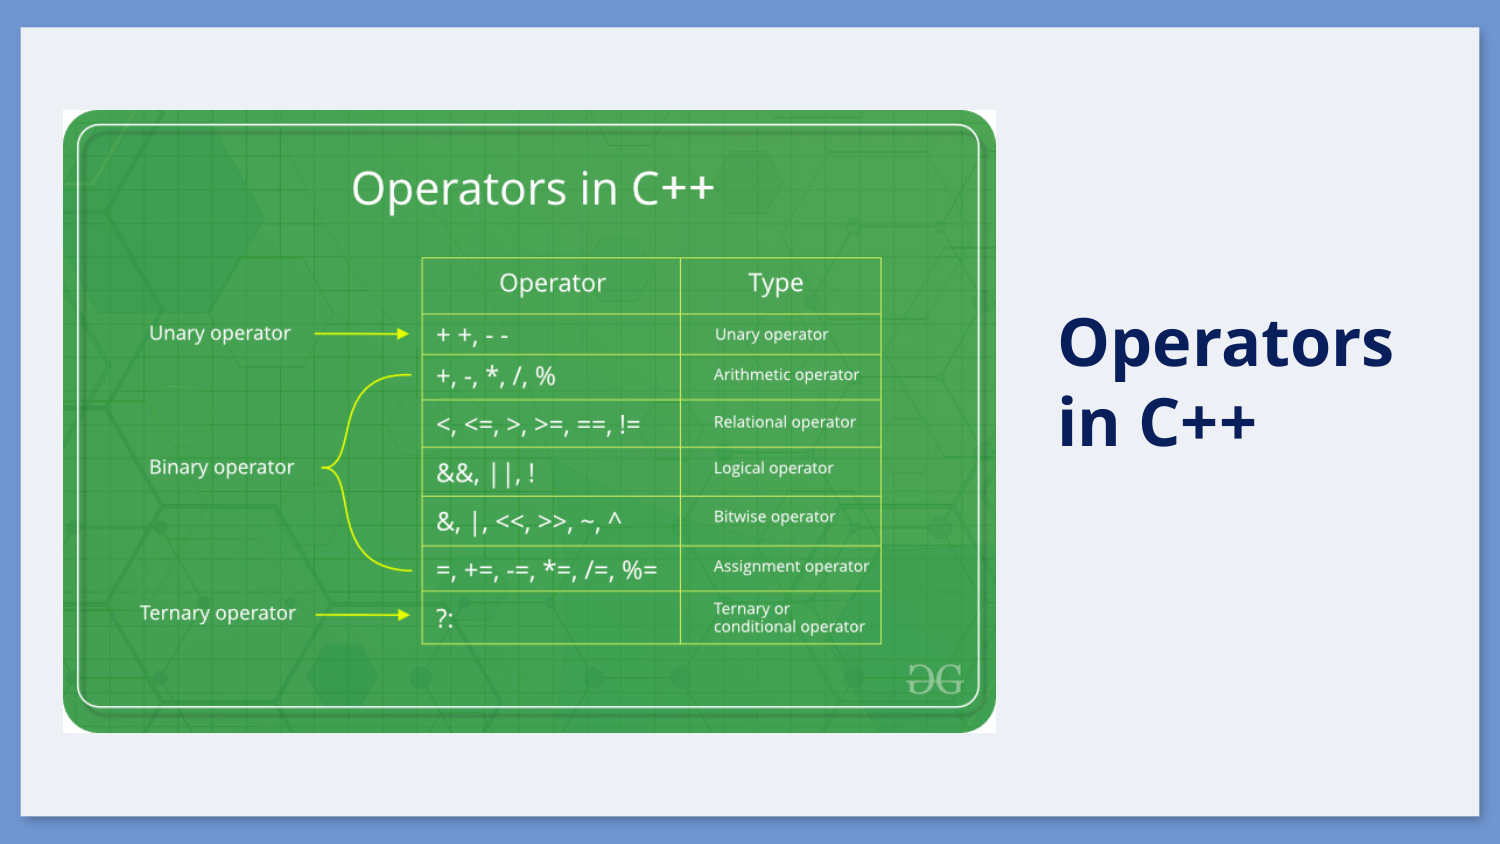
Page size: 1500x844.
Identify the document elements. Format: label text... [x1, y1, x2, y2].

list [63, 110, 996, 733]
text_box Operators in C++ [1042, 285, 1458, 559]
